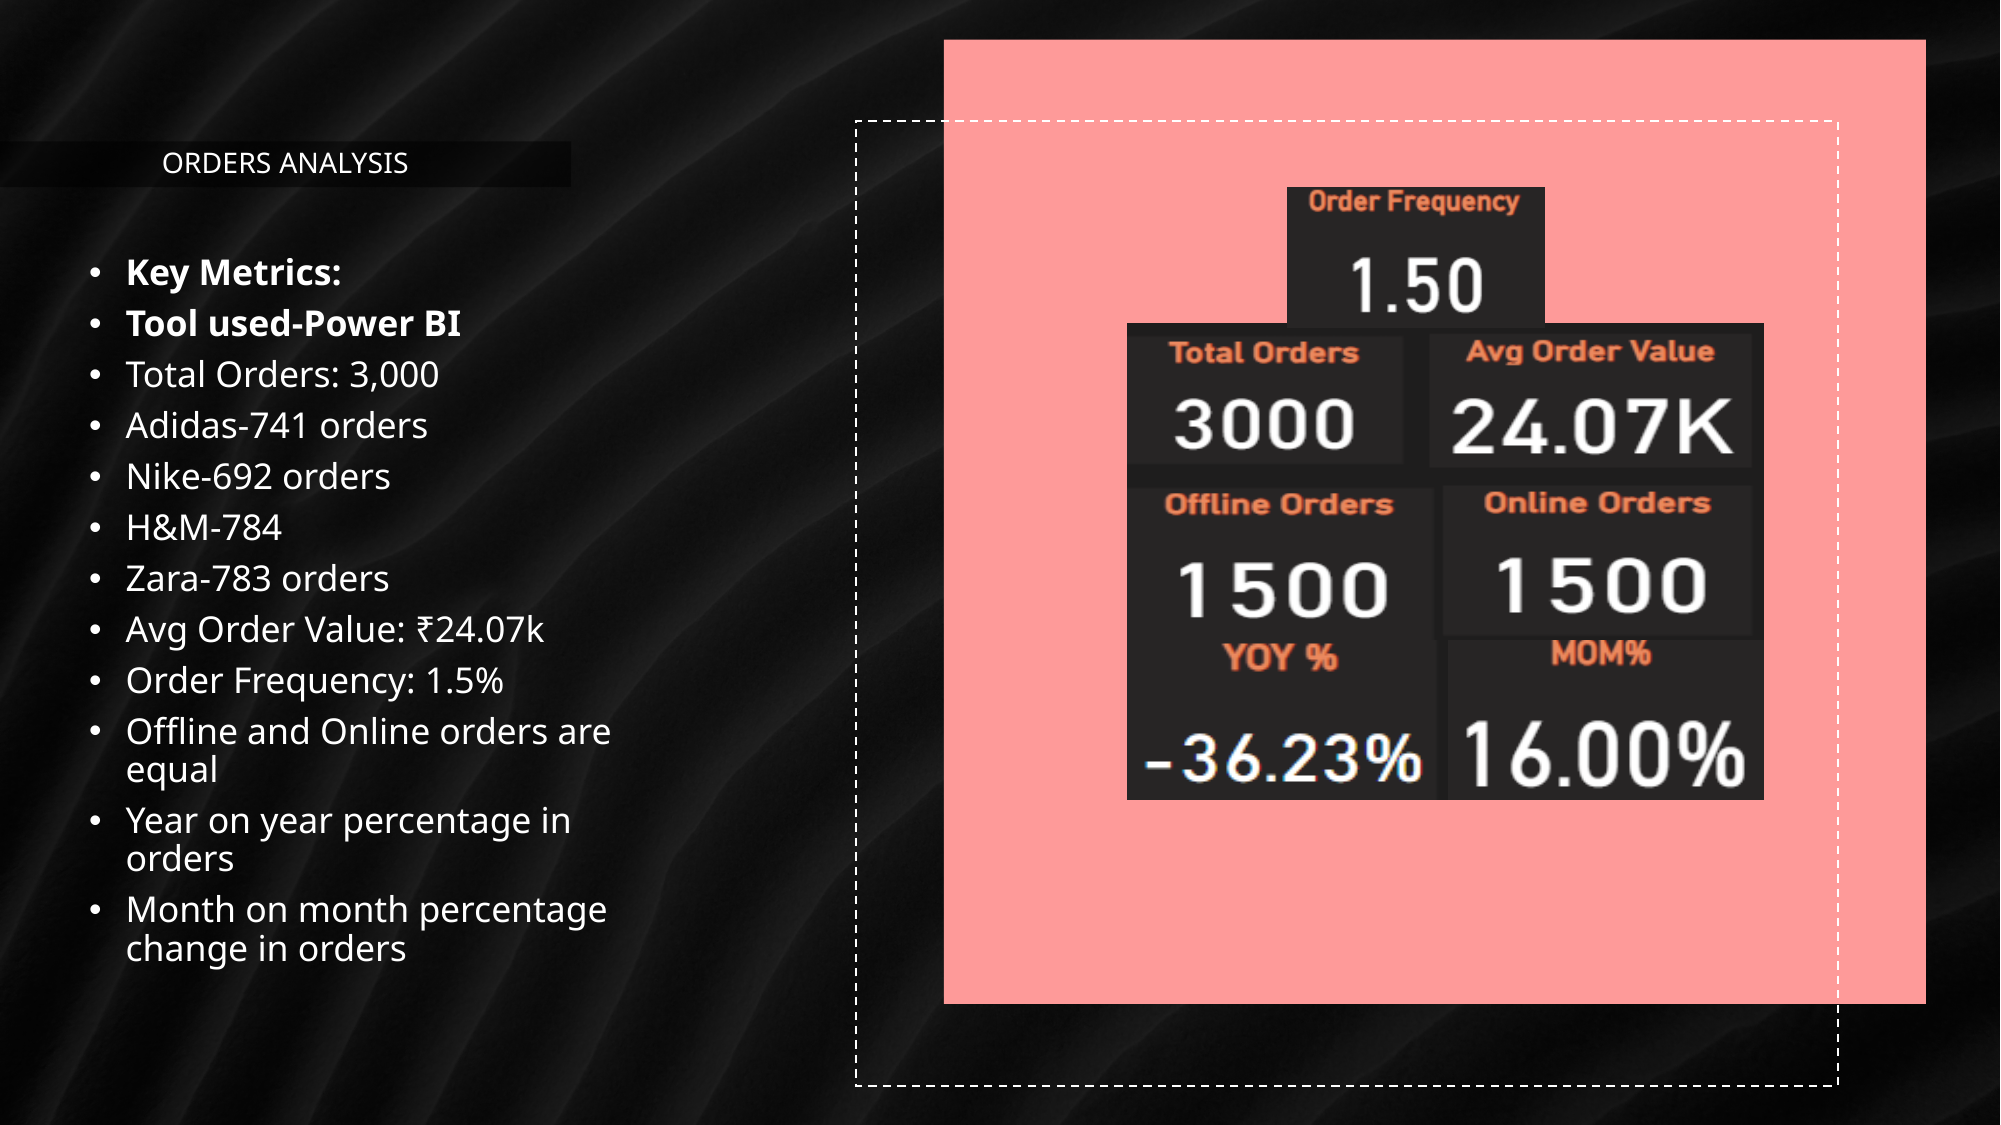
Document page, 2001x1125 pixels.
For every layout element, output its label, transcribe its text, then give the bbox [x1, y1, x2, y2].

picture [1127, 187, 1764, 801]
list Key Metrics: Tool used-Power BI Total Orders: 3,000 Adidas-741 orders Nike-692 orders H&M-784 Zara-783 orders Avg Order Value: ₹24.07k Order Frequency: 1.5% Offline and Online orders are equal Year on year percentage in orders Month on month percentage change in orders [74, 247, 628, 1013]
title ORDERS ANALYSIS [0, 141, 572, 188]
